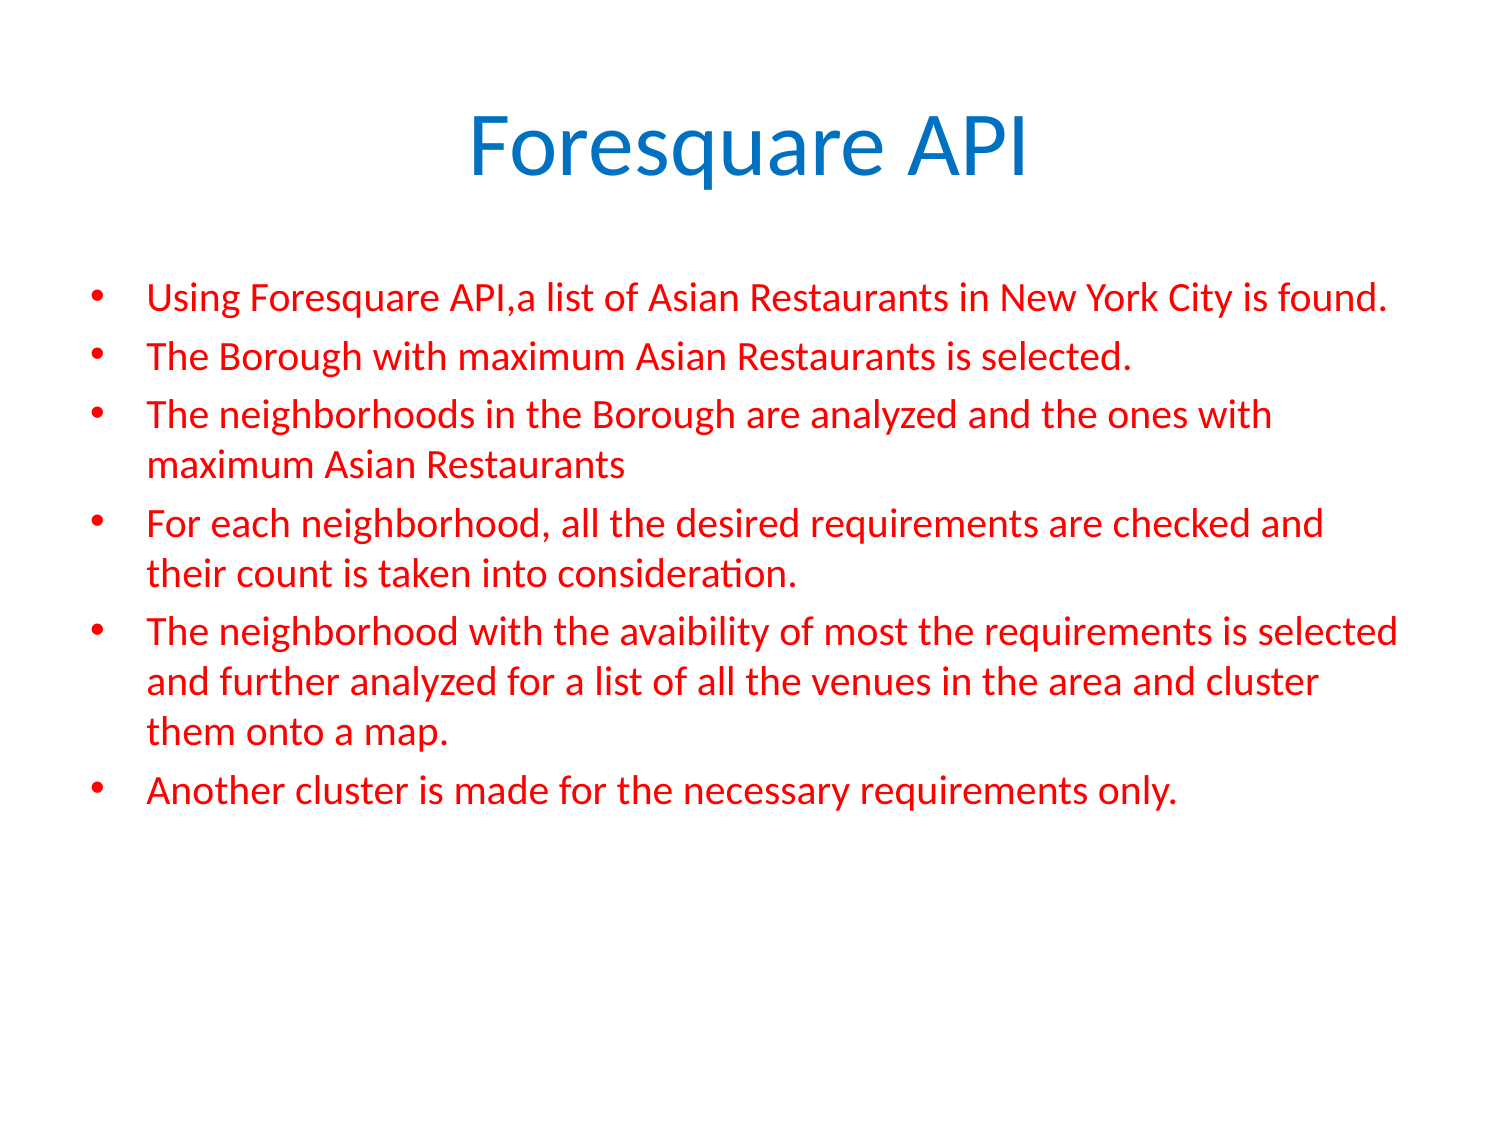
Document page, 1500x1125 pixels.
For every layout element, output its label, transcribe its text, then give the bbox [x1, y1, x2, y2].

list Using Foresquare API,a list of Asian Restaurants in New York City is found. The Borough with maximum Asian Restaurants is selected. The neighborhoods in the Borough are analyzed and the ones with maximum Asian Restaurants For each neighborhood, all the desired requirements are checked and their count is taken into consideration. The neighborhood with the avaibility of most the requirements is selected and further analyzed for a list of all the venues in the area and cluster them onto a map. Another cluster is made for the necessary requirements only. [75, 262, 1425, 1005]
title Foresquare API [75, 45, 1425, 233]
